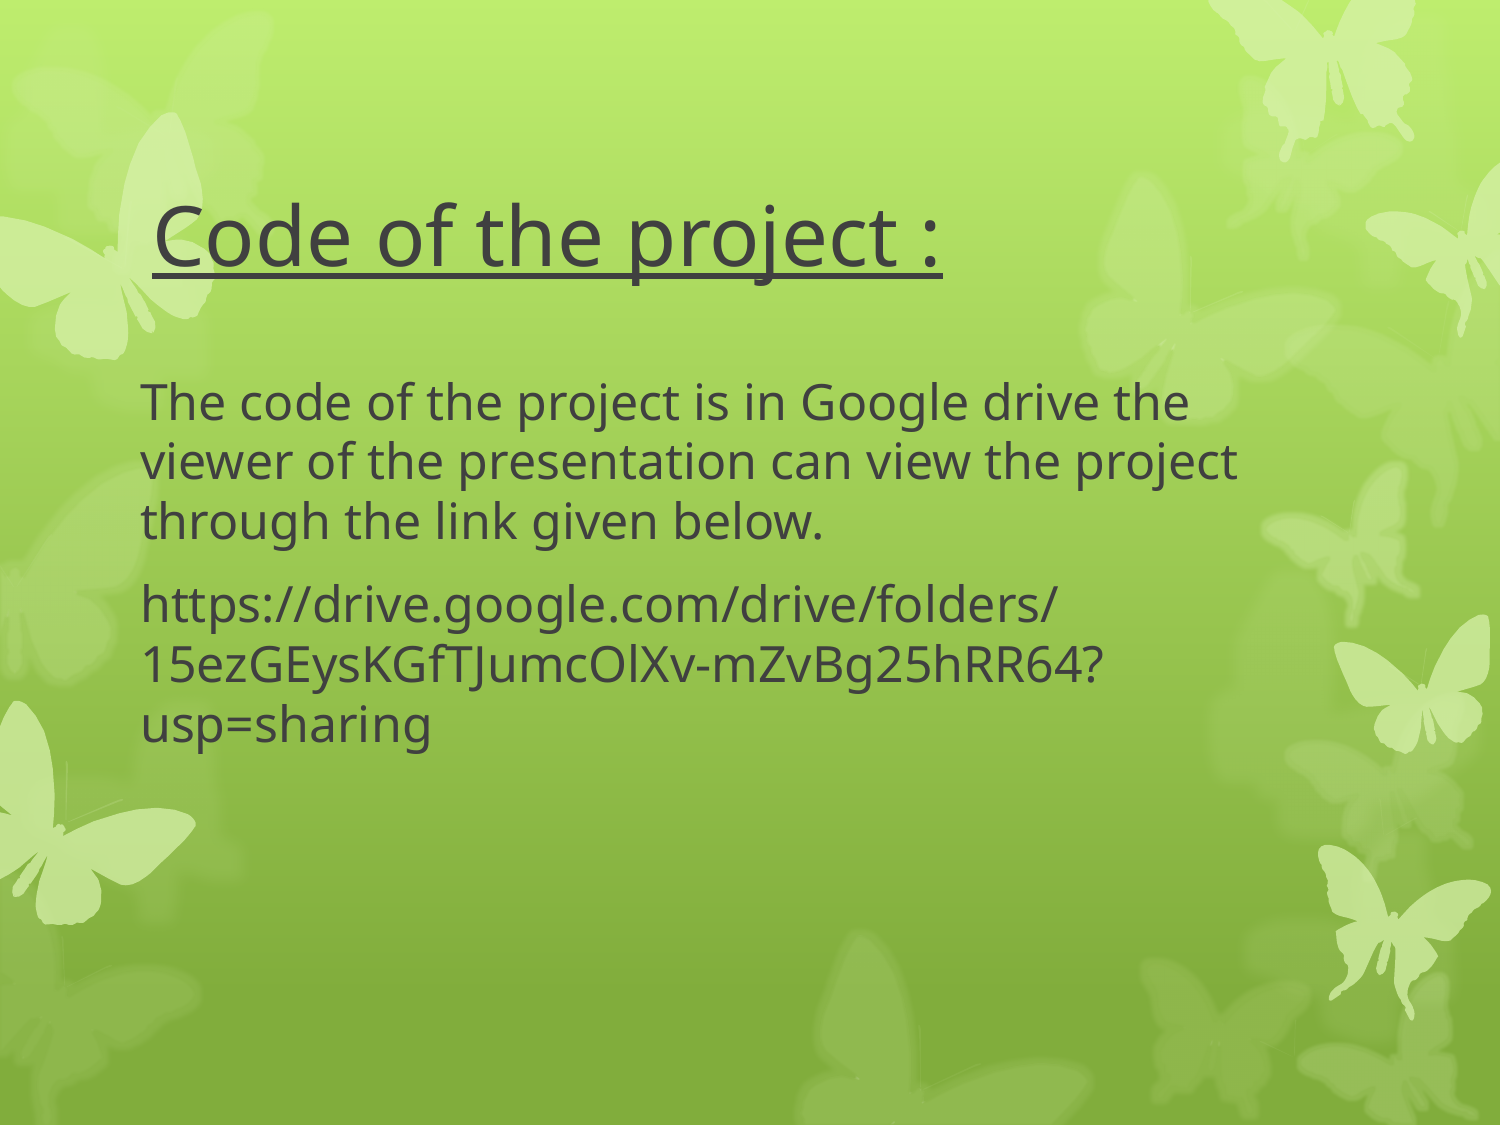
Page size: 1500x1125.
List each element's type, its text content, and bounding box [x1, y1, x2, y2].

subtitle The code of the project is in Google drive the viewer of the presentation can view the project through the link given below. https://drive.google.com/drive/folders/15ezGEysKGfTJumcOlXv-mZvBg25hRR64?usp=sharing [125, 362, 1313, 504]
title Code of the project : [137, 50, 1305, 292]
